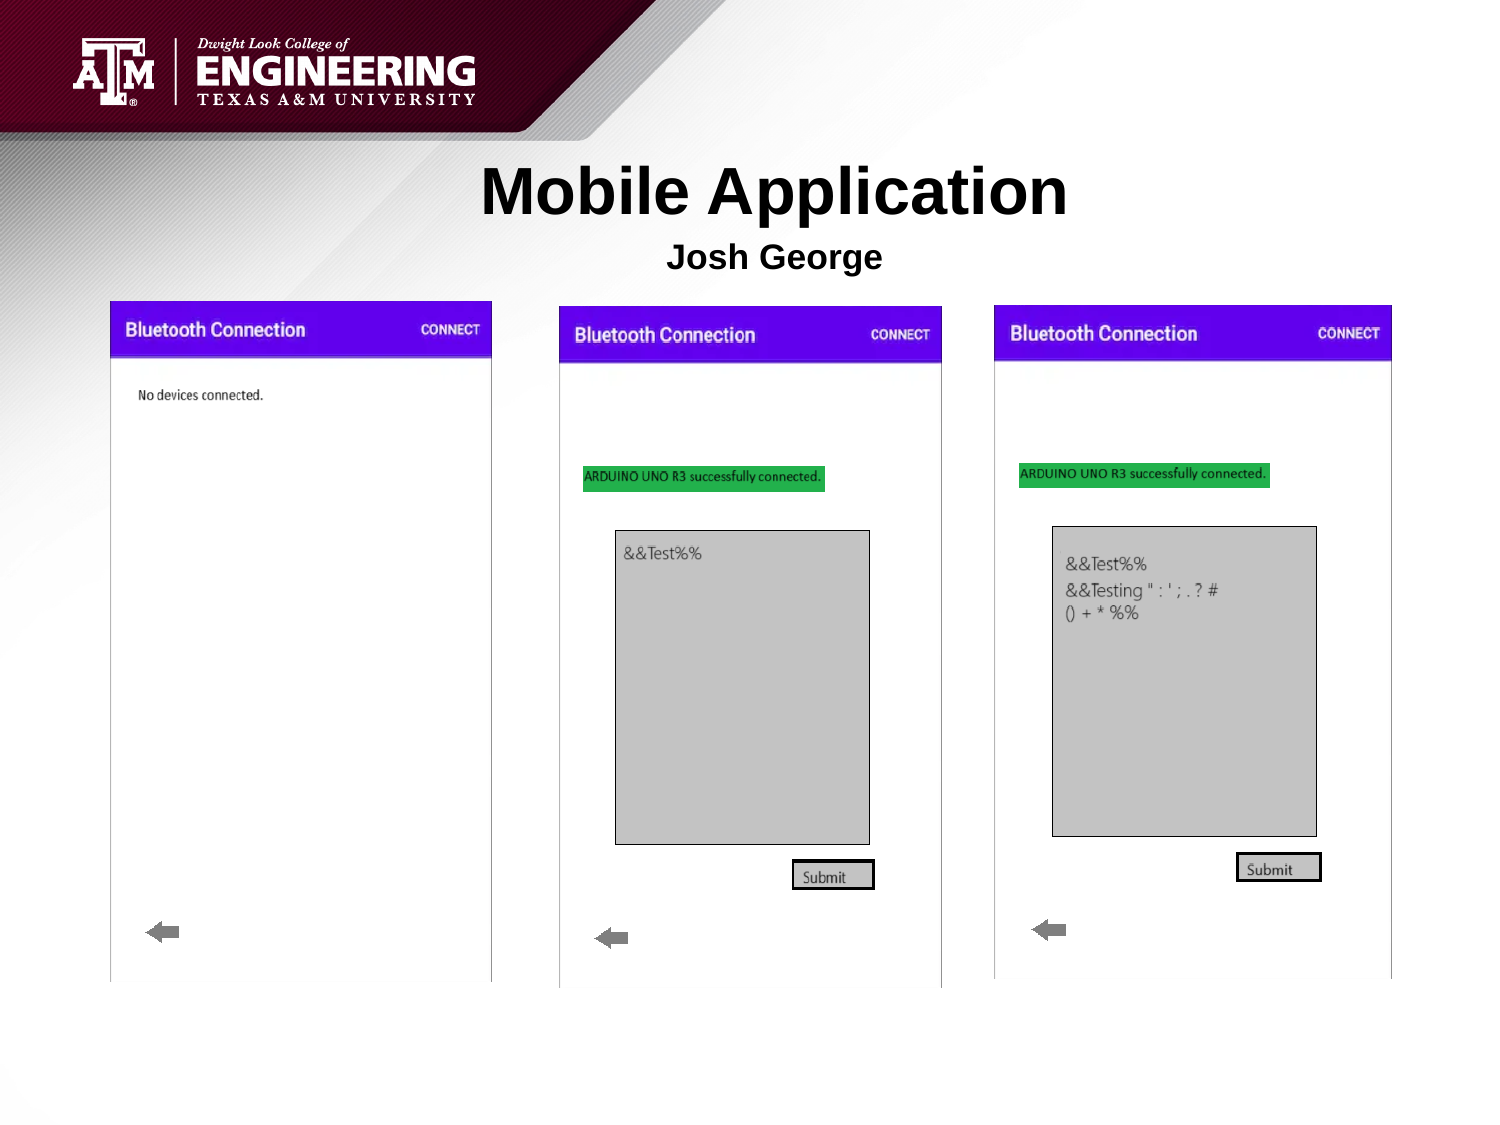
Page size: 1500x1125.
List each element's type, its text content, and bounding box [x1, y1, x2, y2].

picture [0, 0, 1500, 1125]
title Mobile Application Josh George [99, 140, 1450, 273]
